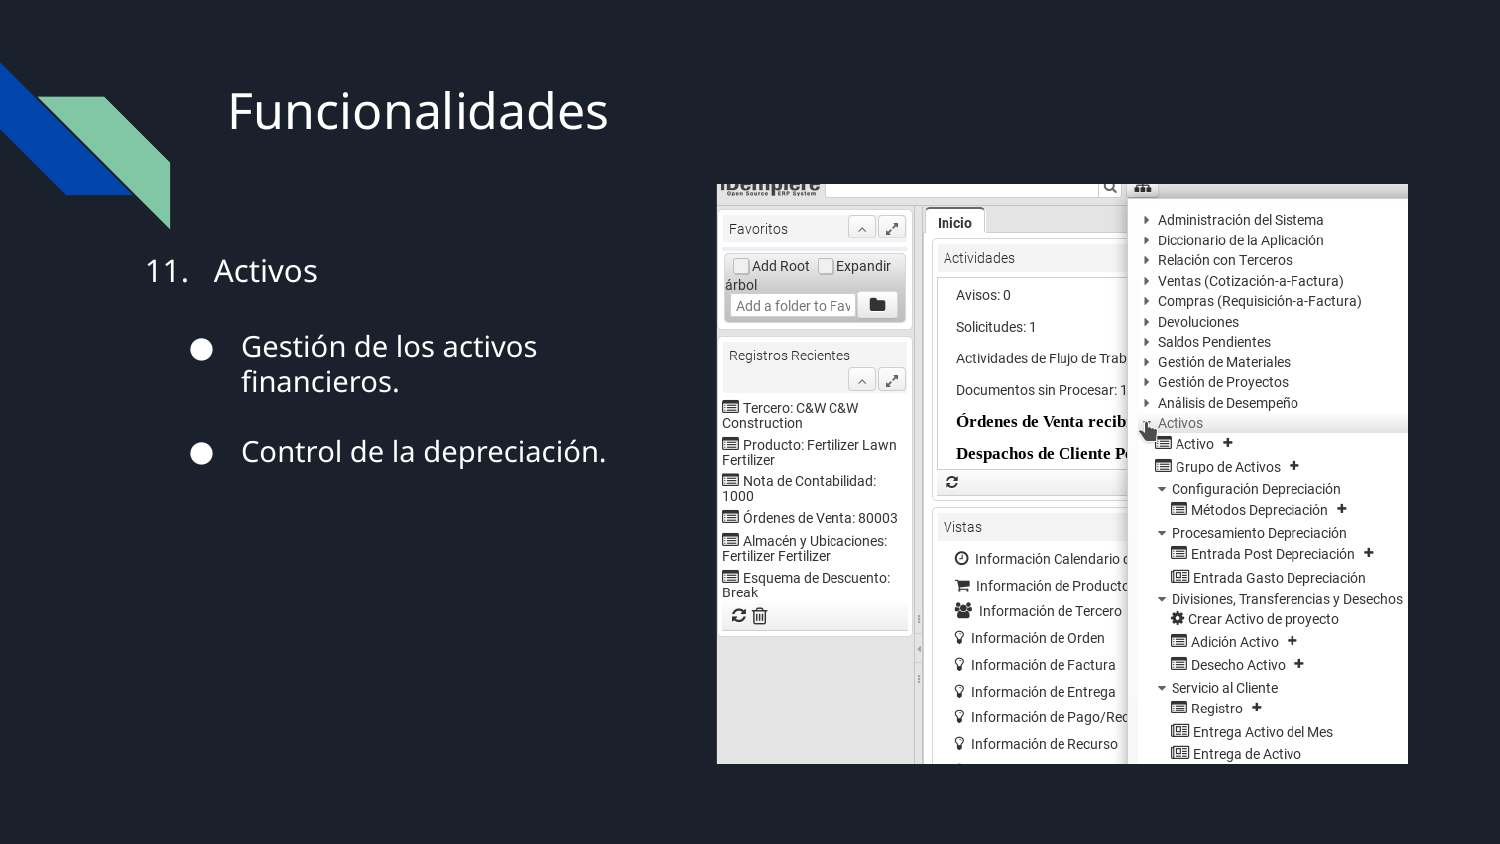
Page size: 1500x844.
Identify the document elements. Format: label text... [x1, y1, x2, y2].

text_box Gestión de los activos financieros. Control de la depreciación. [151, 313, 696, 679]
picture [716, 184, 1409, 764]
title Funcionalidades [212, 64, 1368, 215]
list 11. Activos [129, 231, 648, 307]
